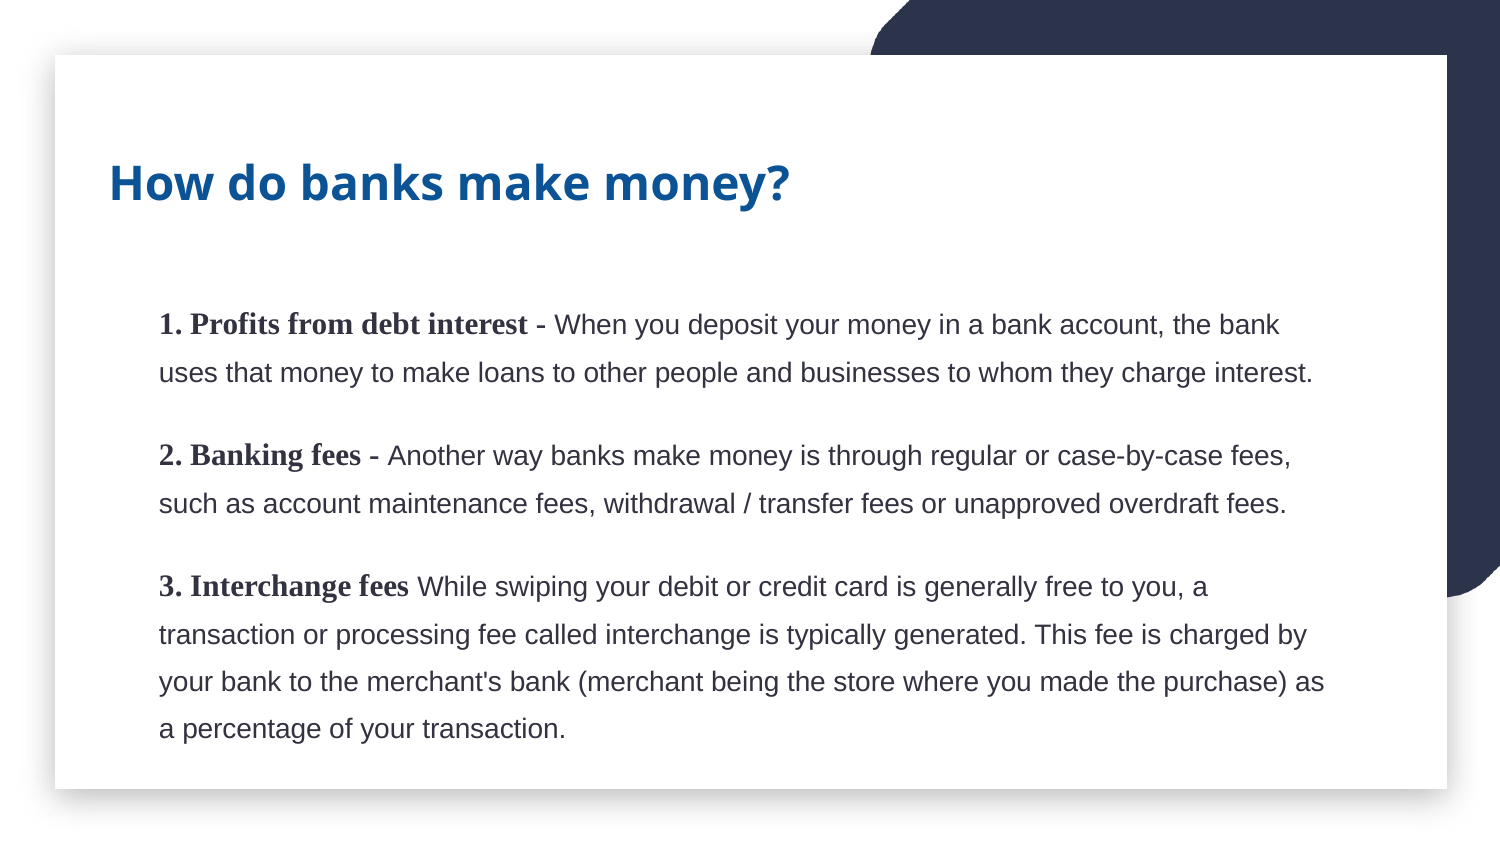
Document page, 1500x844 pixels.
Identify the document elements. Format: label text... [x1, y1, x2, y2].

picture [0, 0, 1500, 844]
text_box How do banks make money? [93, 137, 1221, 219]
text_box 1. Profits from debt interest - When you deposit your money in a bank account, the bank uses that money to make loans to other people and businesses to whom they charge interest. 2. Banking fees - Another way banks make money is through regular or case-by-case fees, such as account maintenance fees, withdrawal / transfer fees or unapproved overdraft fees. 3. Interchange fees While swiping your debit or credit card is generally free to you, a transaction or processing fee called interchange is typically generated. This fee is charged by your bank to the merchant's bank (merchant being the store where you made the purchase) as a percentage of your transaction. [143, 218, 1356, 705]
